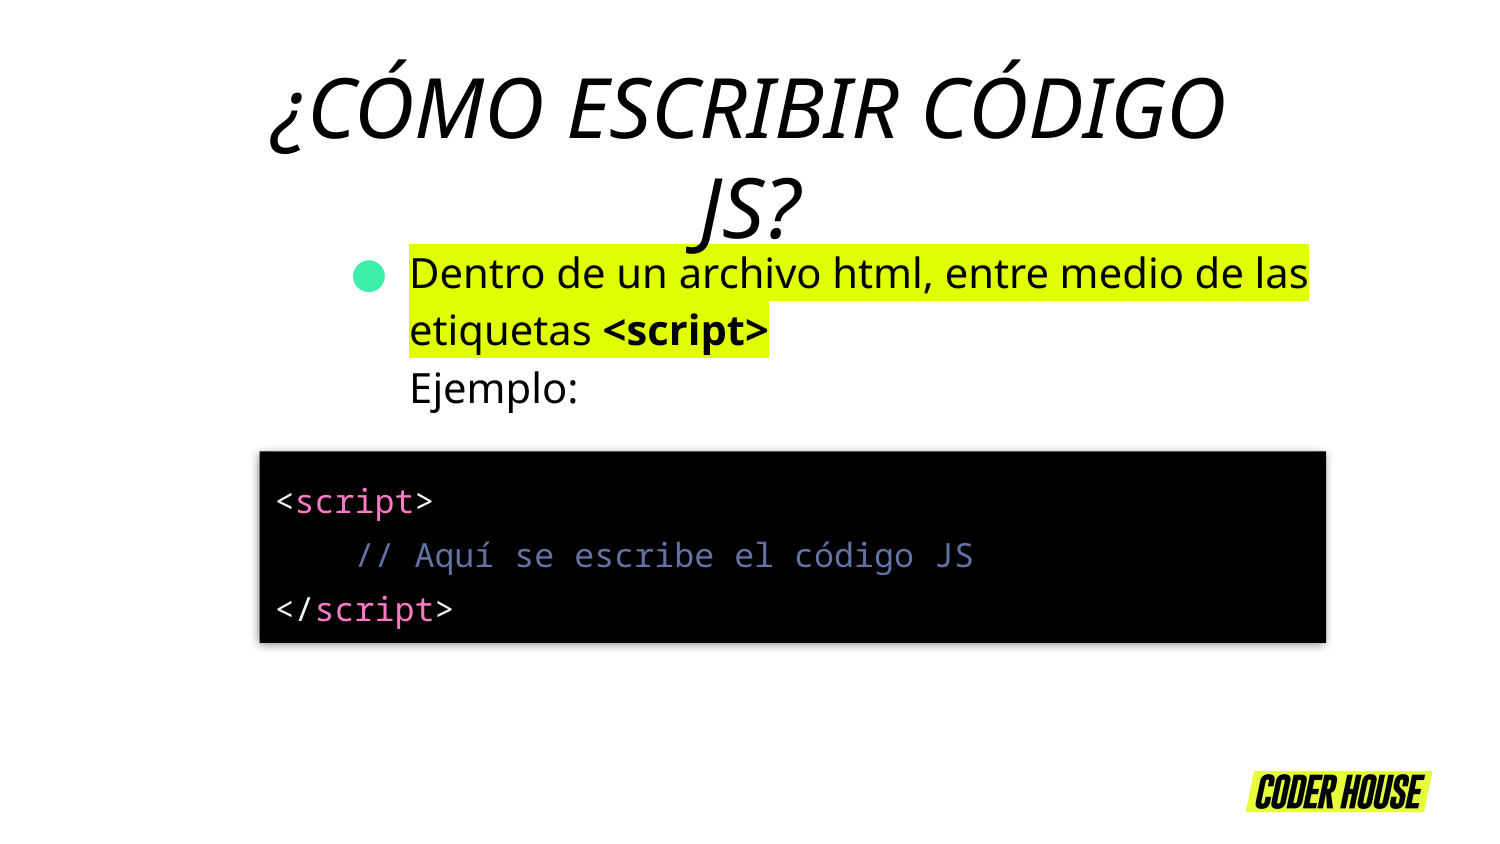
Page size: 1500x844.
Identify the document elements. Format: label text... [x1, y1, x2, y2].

text_box Dentro de un archivo html, entre medio de las etiquetas <script> Ejemplo: [319, 283, 1340, 475]
text_box <script> // Aquí se escribe el código JS </script> [259, 451, 1327, 643]
text_box ¿CÓMO ESCRIBIR CÓDIGO JS? [239, 73, 1261, 236]
picture [1241, 764, 1437, 819]
